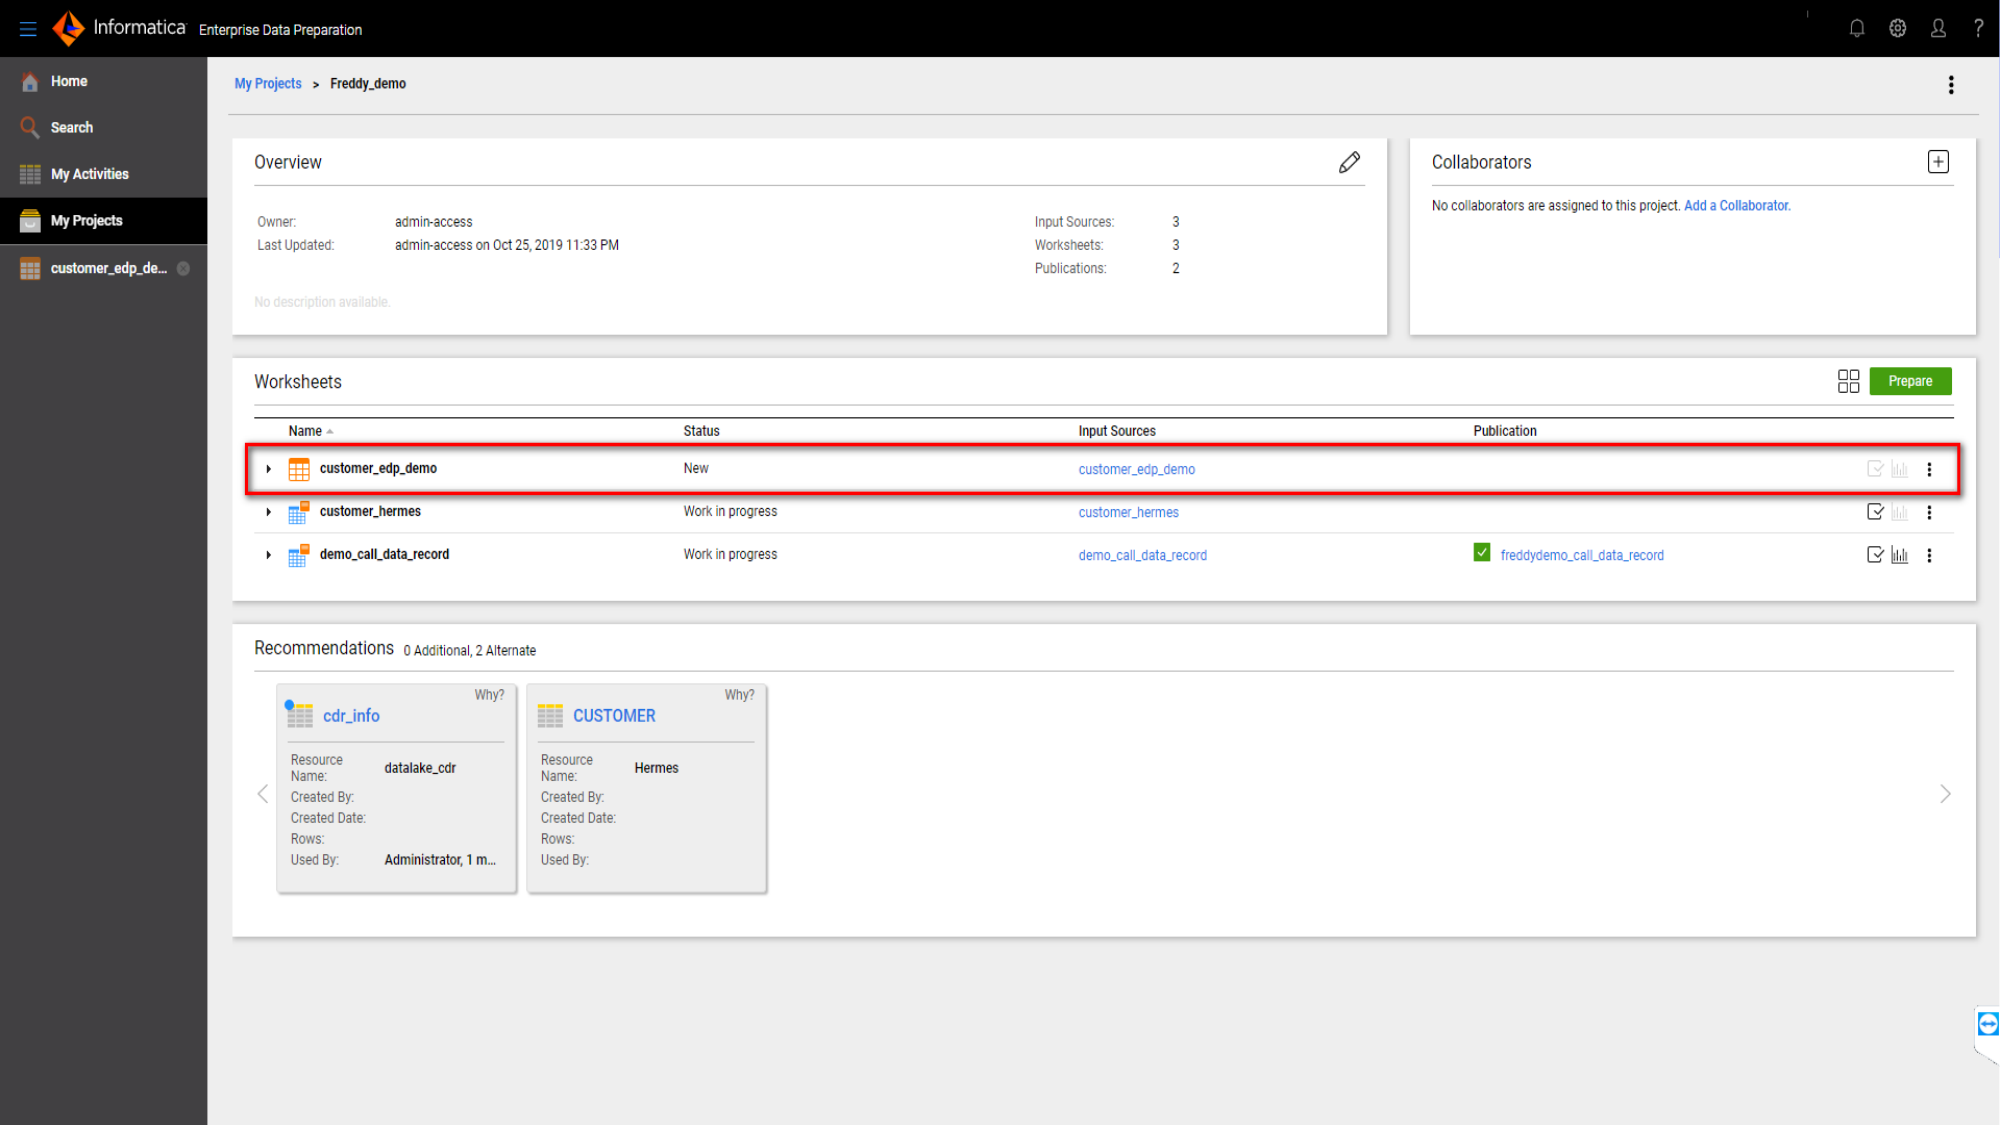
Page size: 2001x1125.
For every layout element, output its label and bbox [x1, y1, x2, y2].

text_box [0, 0, 2000, 1125]
